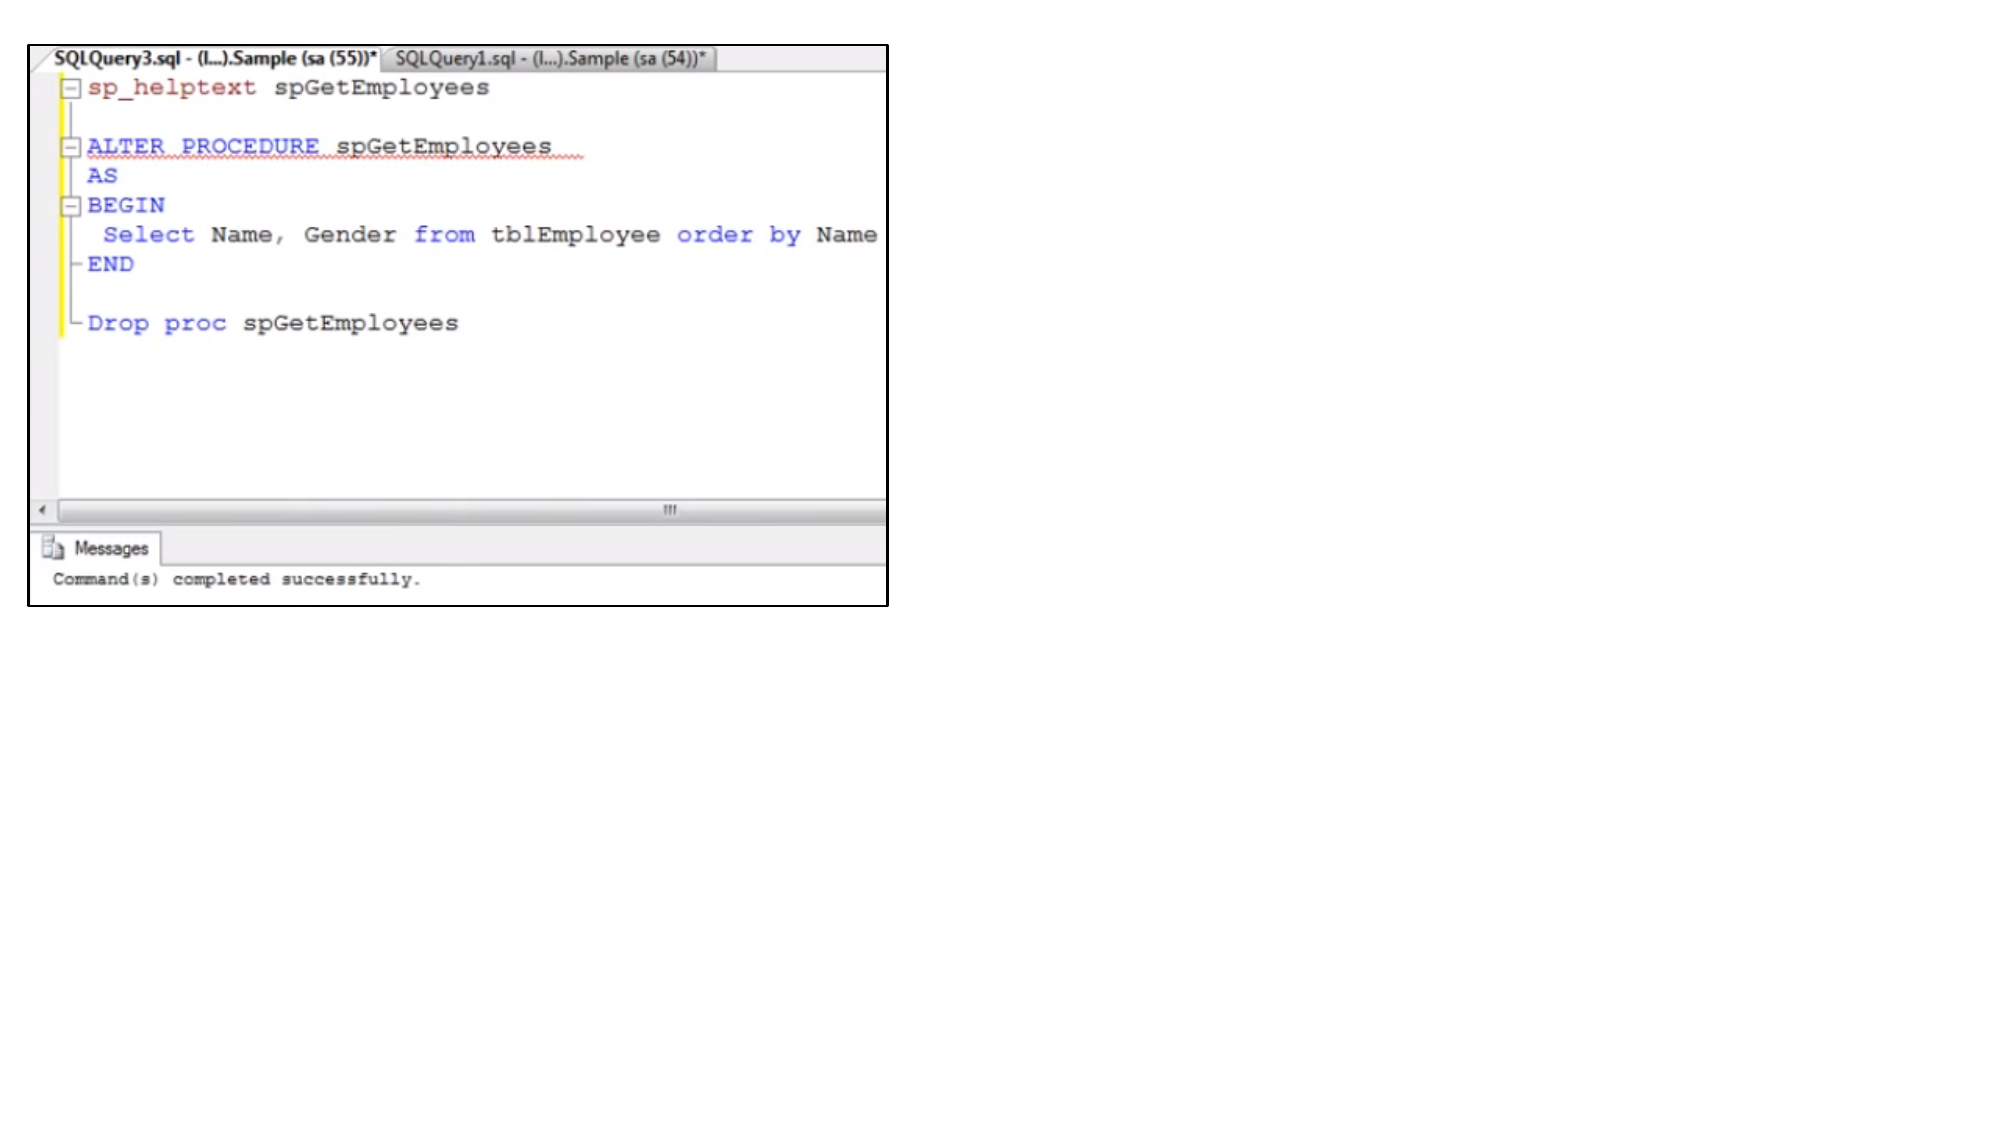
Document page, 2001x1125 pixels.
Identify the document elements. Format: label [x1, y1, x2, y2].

picture [29, 46, 887, 605]
